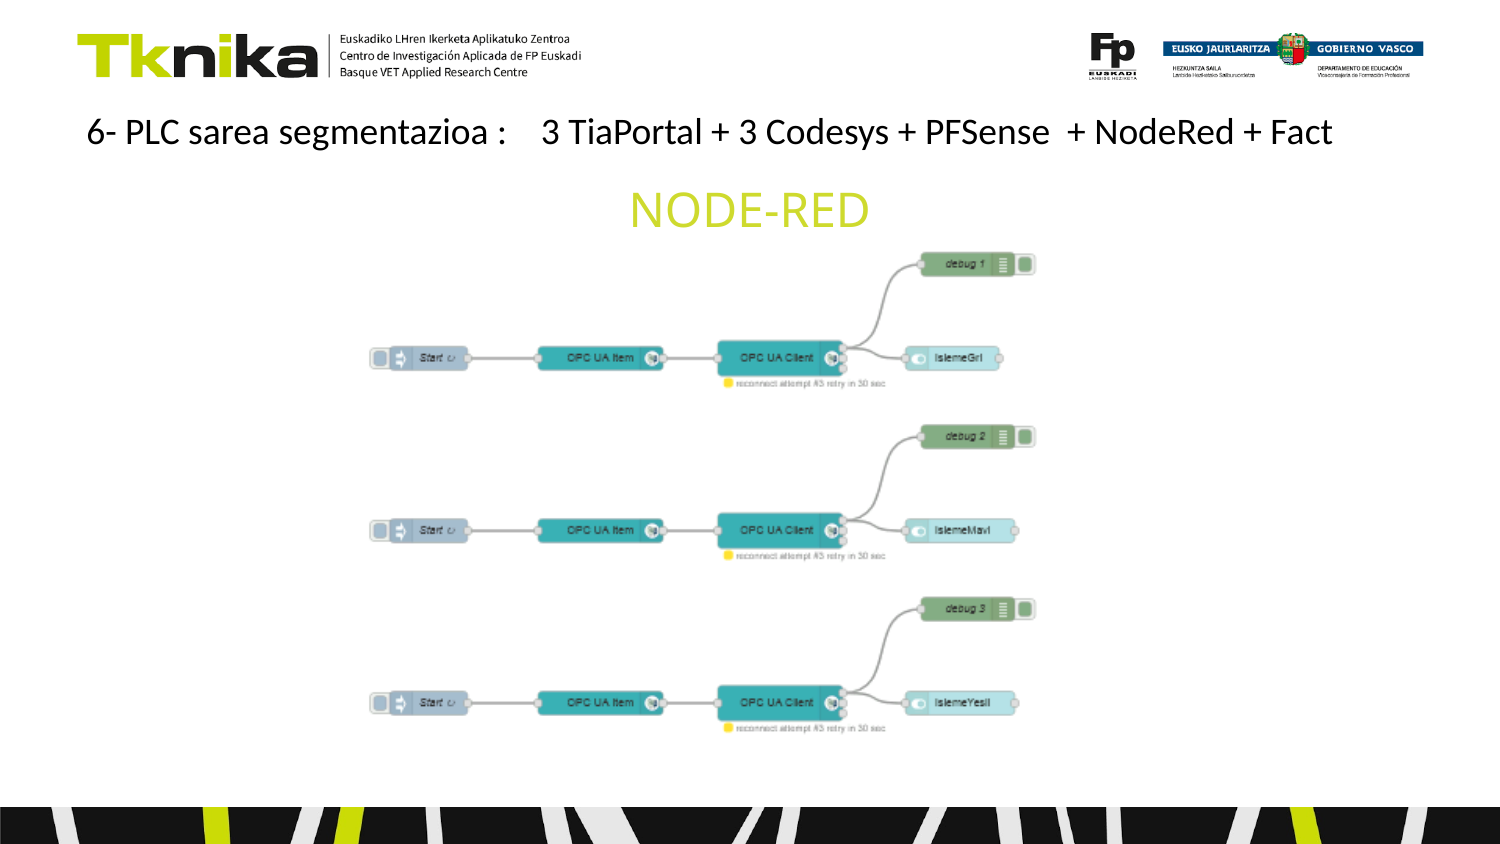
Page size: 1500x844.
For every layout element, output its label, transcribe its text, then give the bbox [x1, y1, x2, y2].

picture [76, 32, 1424, 80]
picture [0, 807, 1500, 844]
title 6- PLC sarea segmentazioa : 3 TiaPortal + 3 Codesys + PFSense + NodeRed + Fact [75, 94, 1425, 165]
list NODE-RED [76, 164, 1424, 219]
picture [331, 249, 1062, 763]
